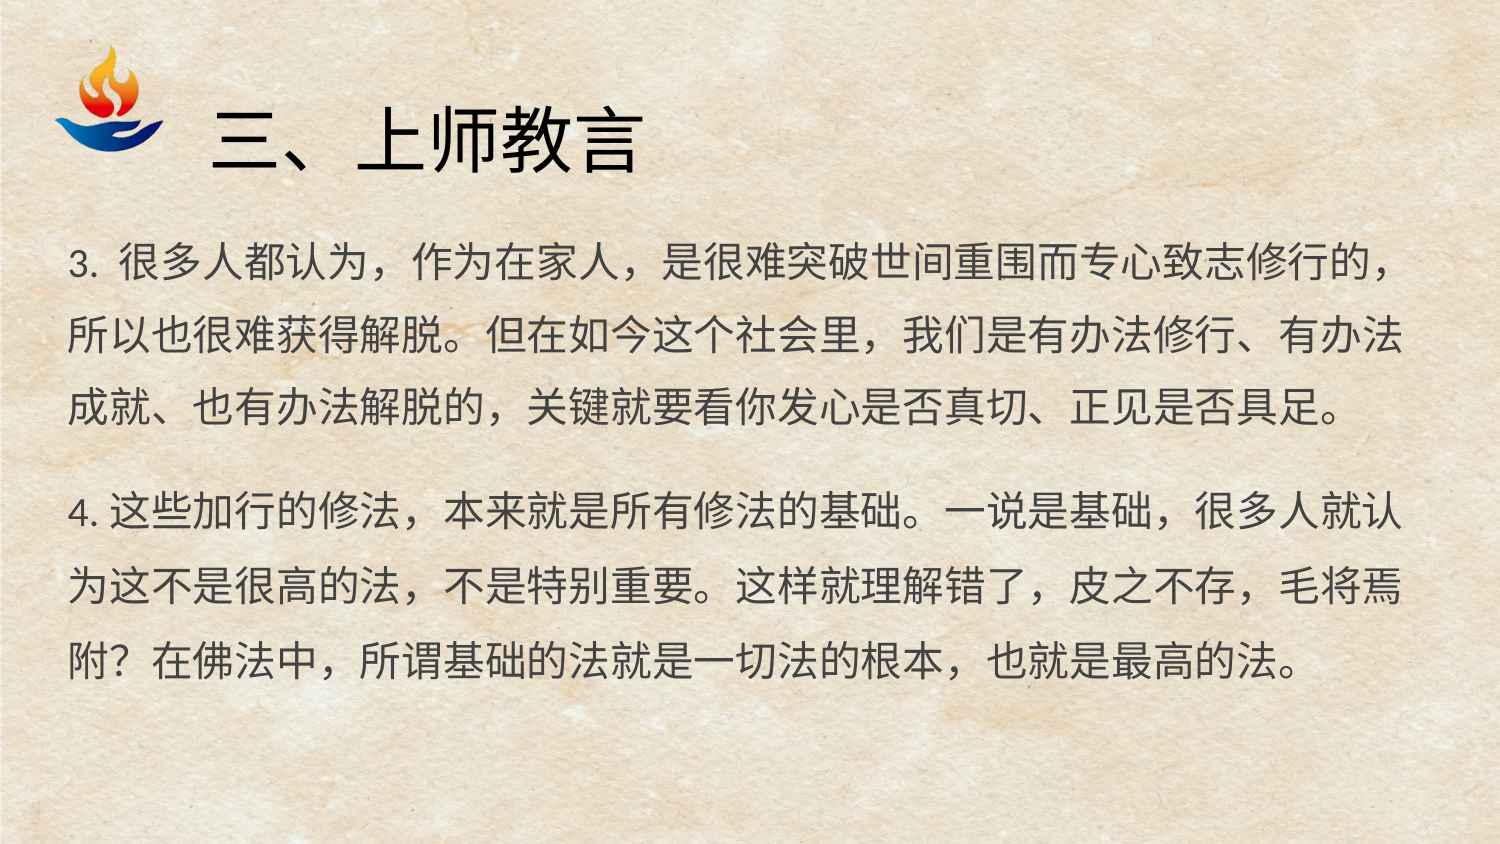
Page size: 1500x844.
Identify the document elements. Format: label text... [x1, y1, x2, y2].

text_box 三、上师教言 [193, 79, 797, 199]
text_box 3. 很多人都认为，作为在家人，是很难突破世间重围而专心致志修行的，所以也很难获得解脱。但在如今这个社会里，我们是有办法修行、有办法成就、也有办法解脱的，关键就要看你发心是否真切、正见是否具足。 4.这些加行的修法，本来就是所有修法的基础。一说是基础，很多人就认为这不是很高的法，不是特别重要。这样就理解错了，皮之不存，毛将焉附？在佛法中，所谓基础的法就是一切法的根本，也就是最高的法。 [52, 198, 1448, 759]
picture [0, 0, 1500, 844]
